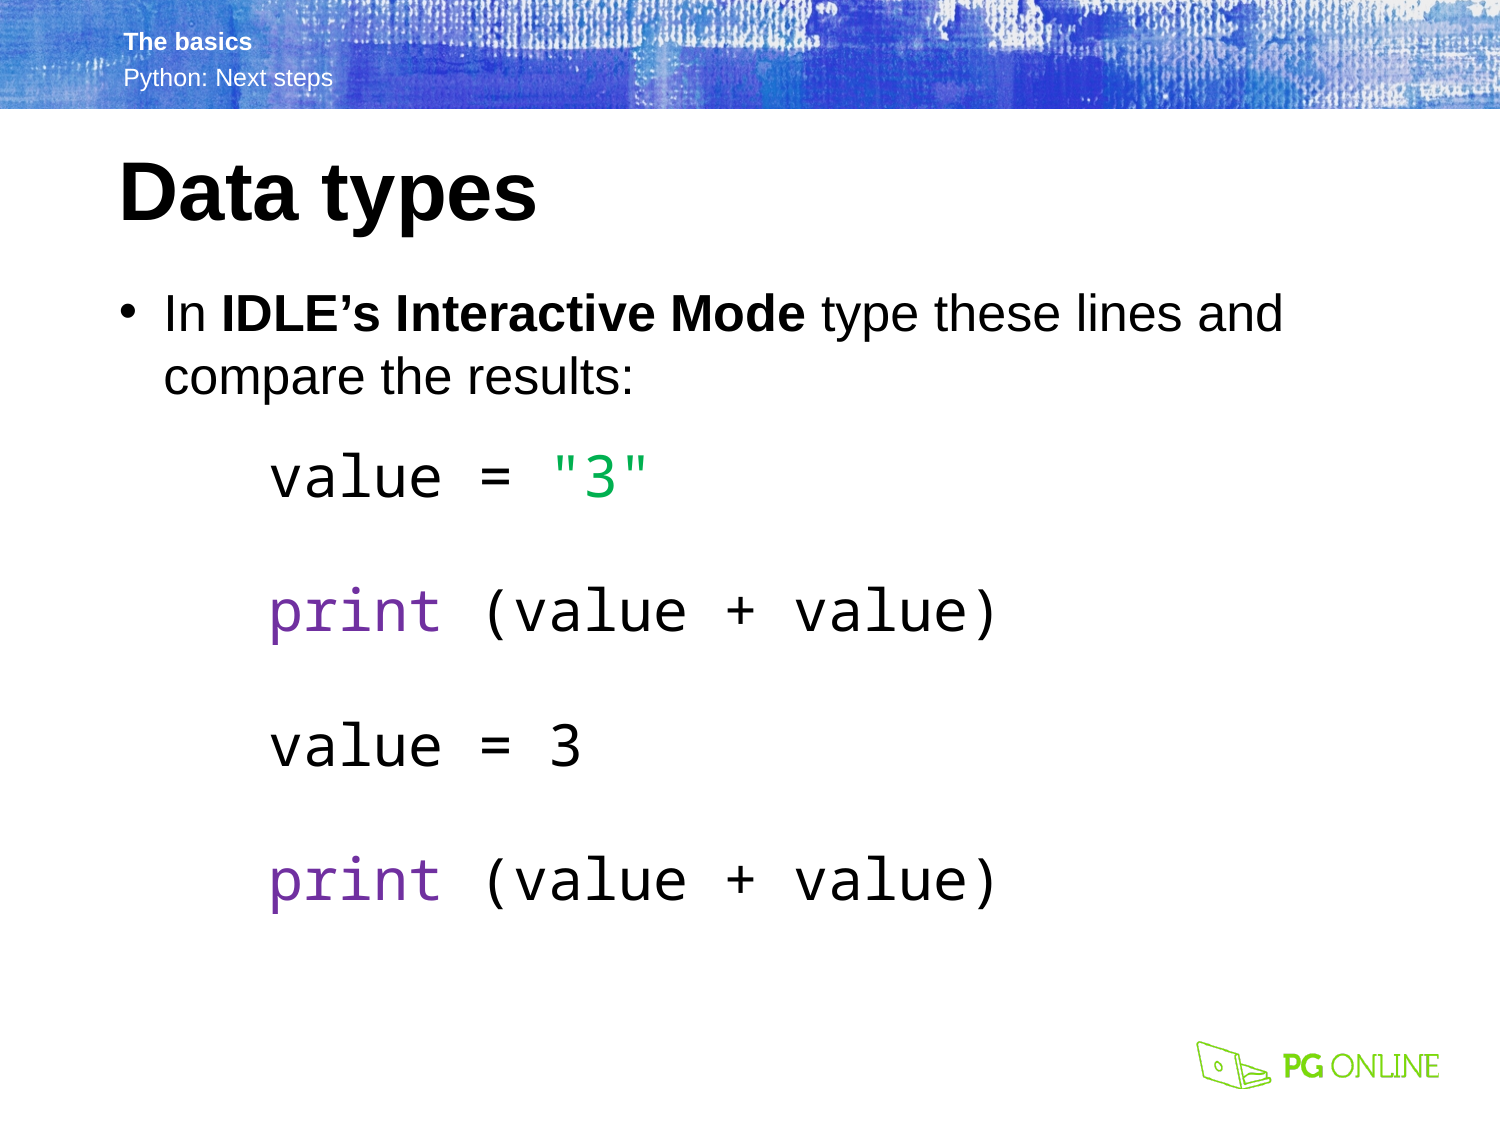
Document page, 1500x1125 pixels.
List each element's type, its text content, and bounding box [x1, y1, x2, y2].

picture [0, 0, 1500, 109]
list In IDLE’s Interactive Mode type these lines and compare the results: value = "3" print (value + value) value = 3 print (value + value) [117, 277, 1400, 848]
list Data types [118, 148, 1401, 259]
